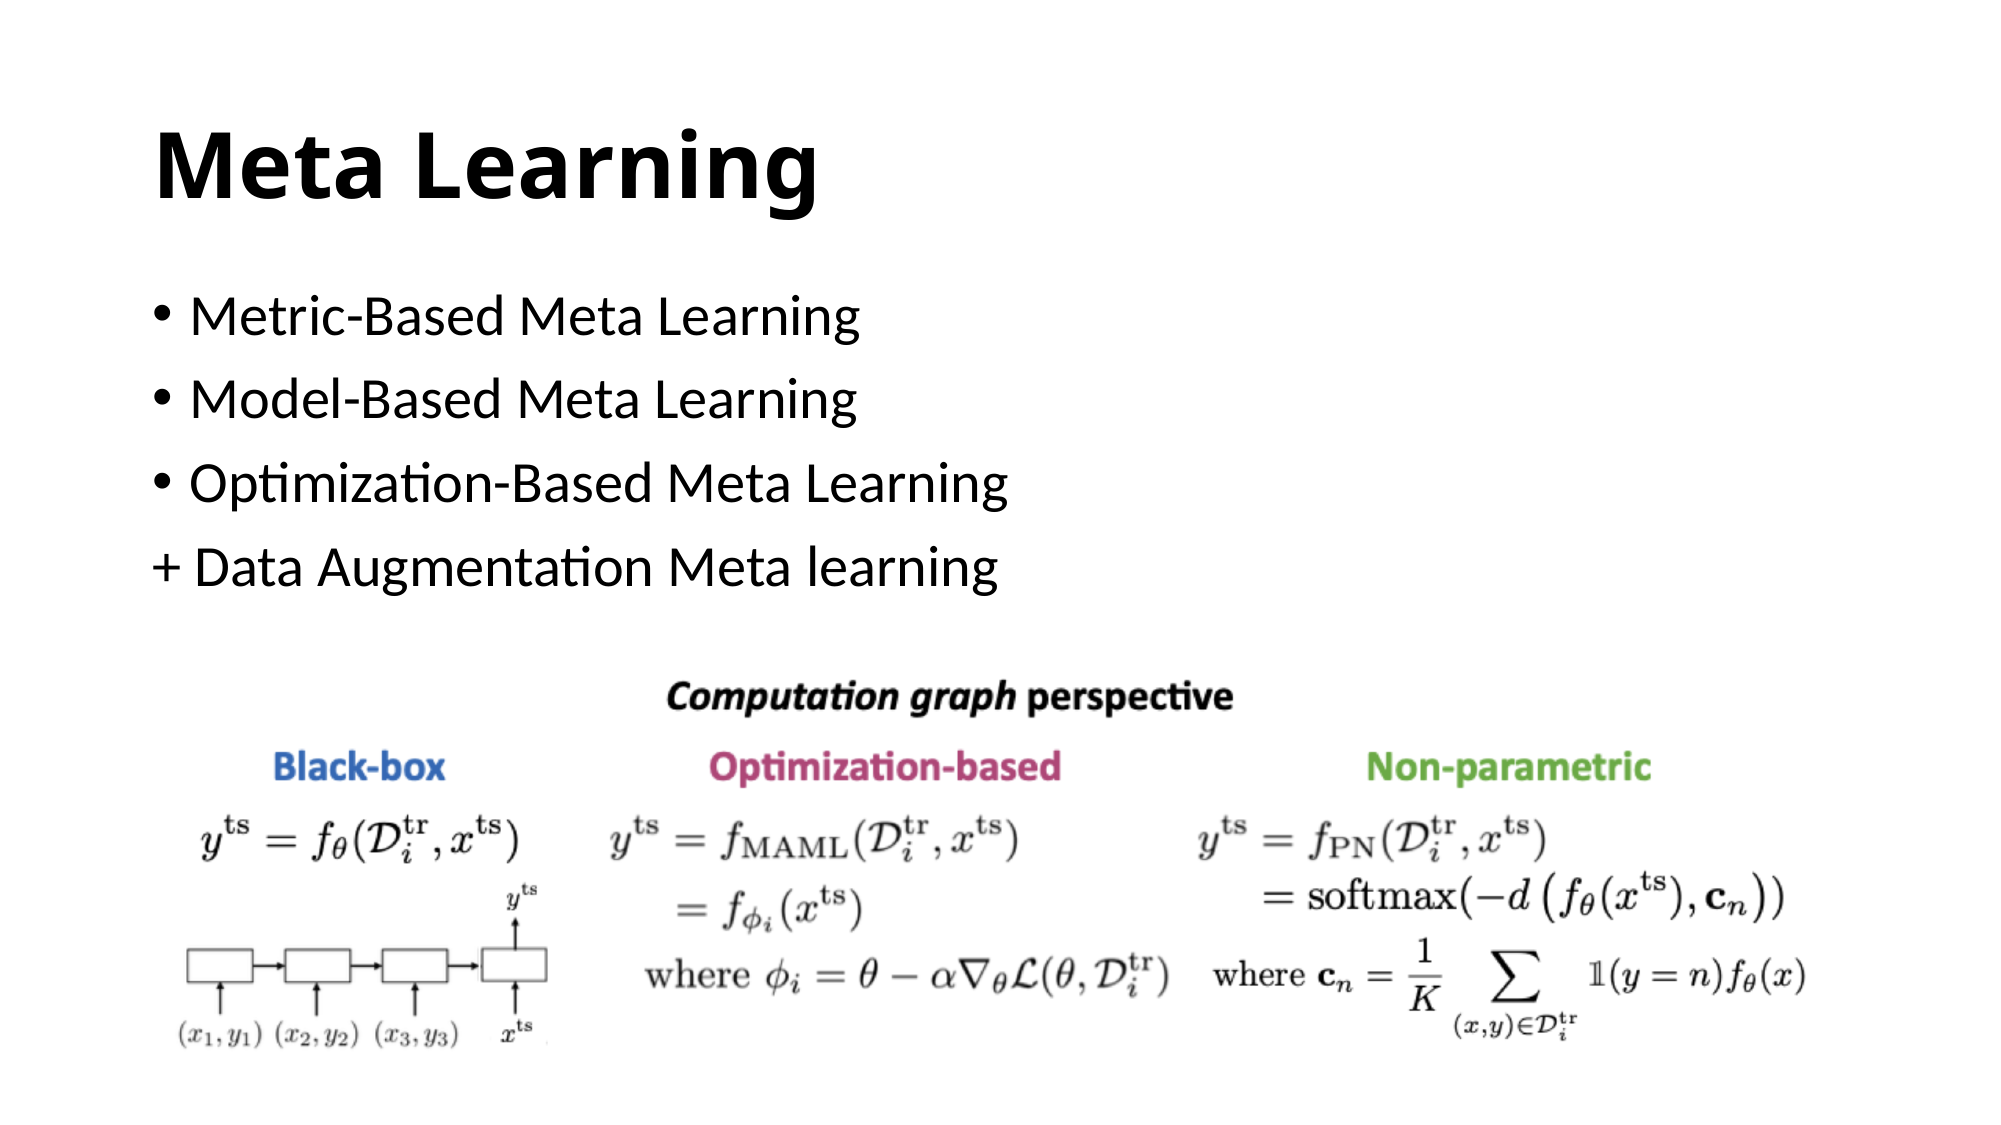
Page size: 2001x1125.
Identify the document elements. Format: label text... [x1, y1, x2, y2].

list Metric-Based Meta Learning Model-Based Meta Learning Optimization-Based Meta Learning + Data Augmentation Meta learning [137, 277, 1863, 710]
picture [171, 649, 1829, 1066]
title Meta Learning [137, 59, 1863, 277]
